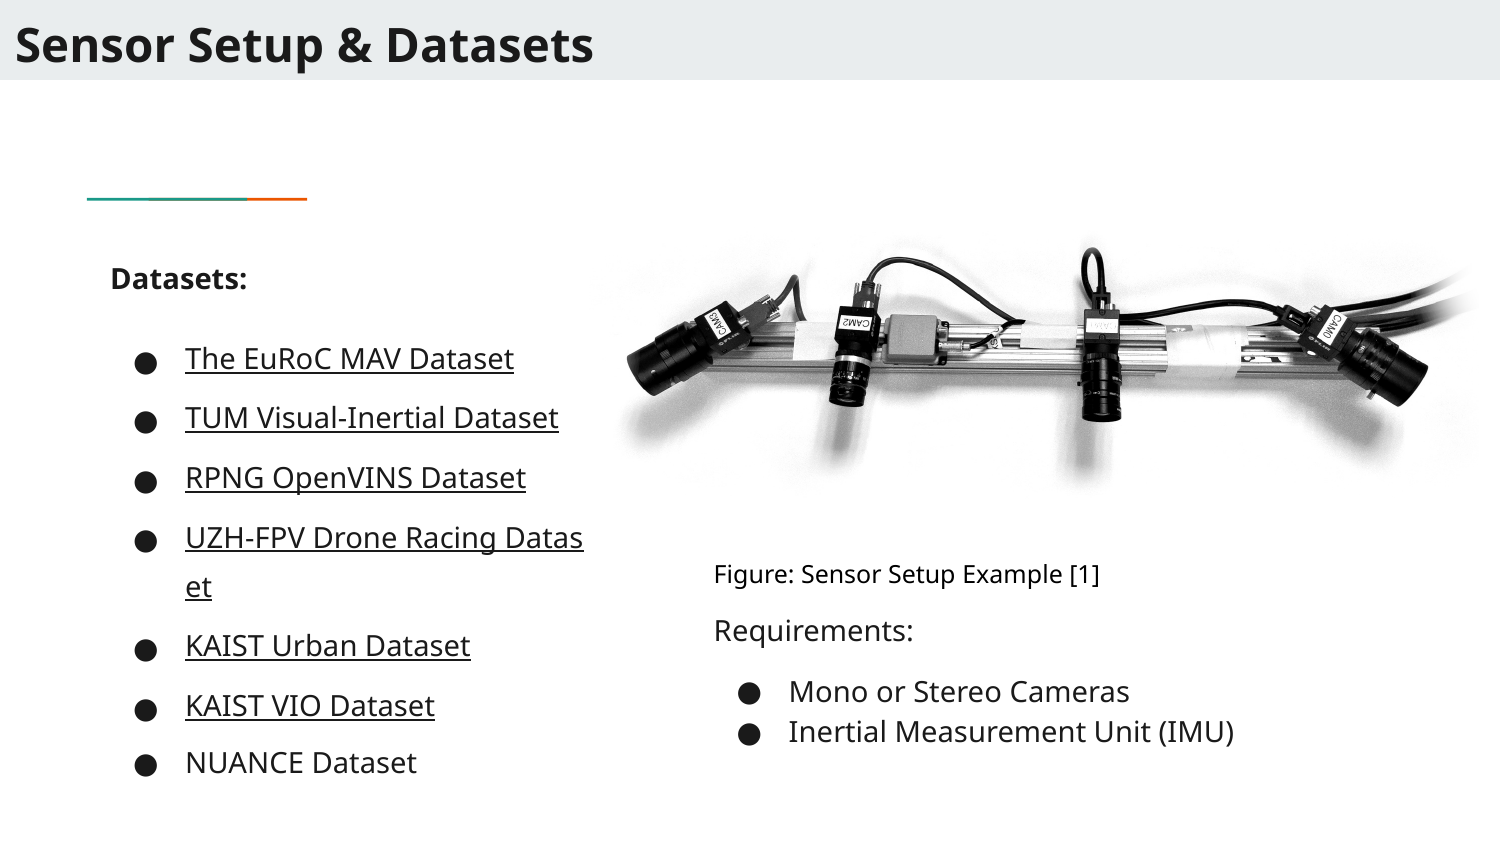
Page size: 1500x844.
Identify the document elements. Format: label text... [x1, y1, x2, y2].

title Sensor Setup & Datasets [0, 0, 1262, 88]
list Datasets: The EuRoC MAV Dataset TUM Visual-Inertial Dataset RPNG OpenVINS Dataset UZH-FPV Drone Racing Dataset KAIST Urban Dataset KAIST VIO Dataset NUANCE Dataset [95, 227, 606, 682]
text_box Requirements: Mono or Stereo Cameras Inertial Measurement Unit (IMU) [698, 591, 1429, 764]
text_box Figure: Sensor Setup Example [1] [698, 543, 1370, 604]
picture [589, 227, 1479, 530]
